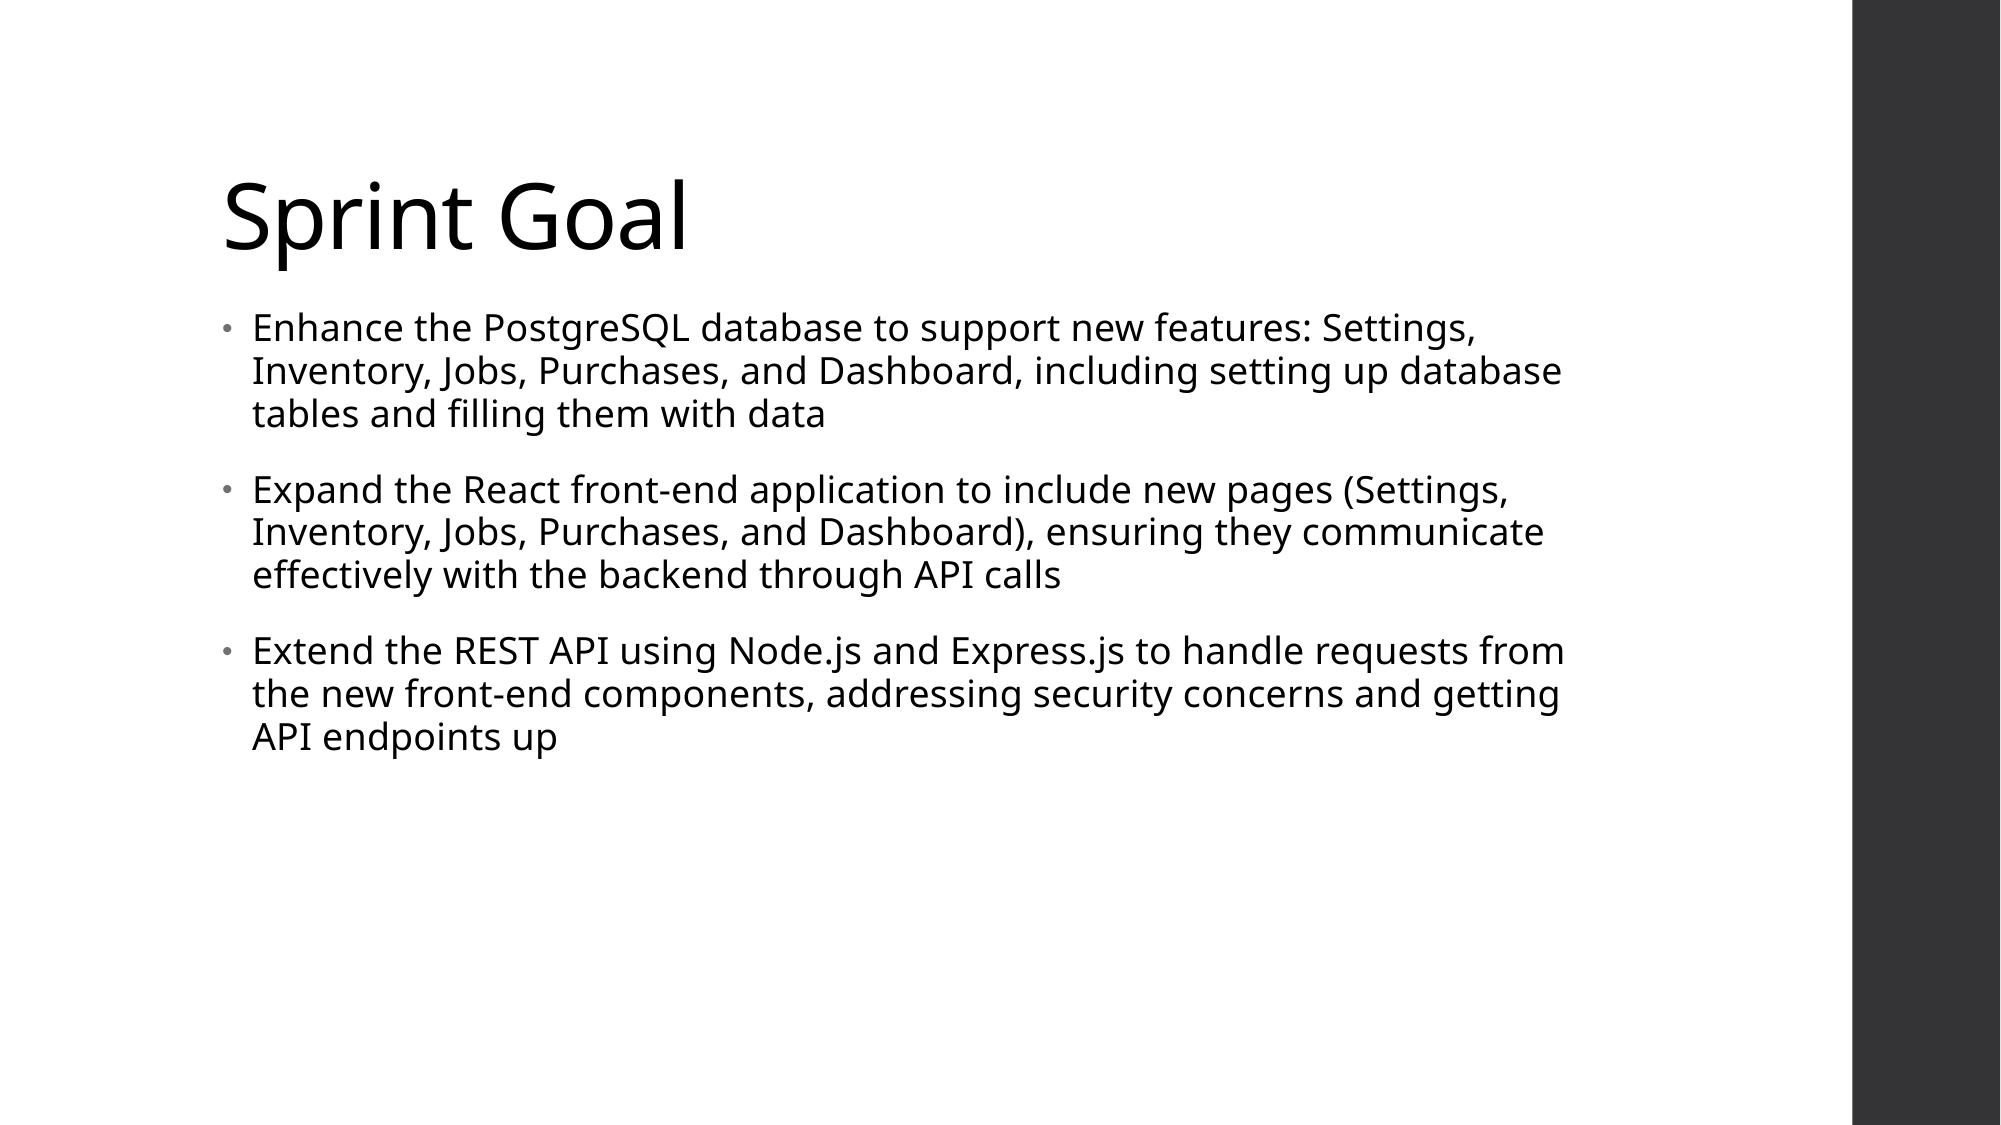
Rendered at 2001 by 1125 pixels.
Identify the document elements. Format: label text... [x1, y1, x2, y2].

title Sprint Goal [206, 60, 1797, 278]
list Enhance the PostgreSQL database to support new features: Settings, Inventory, Jobs, Purchases, and Dashboard, including setting up database tables and filling them with data Expand the React front-end application to include new pages (Settings, Inventory, Jobs, Purchases, and Dashboard), ensuring they communicate effectively with the backend through API calls Extend the REST API using Node.js and Express.js to handle requests from the new front-end components, addressing security concerns and getting API endpoints up [206, 299, 1617, 1014]
